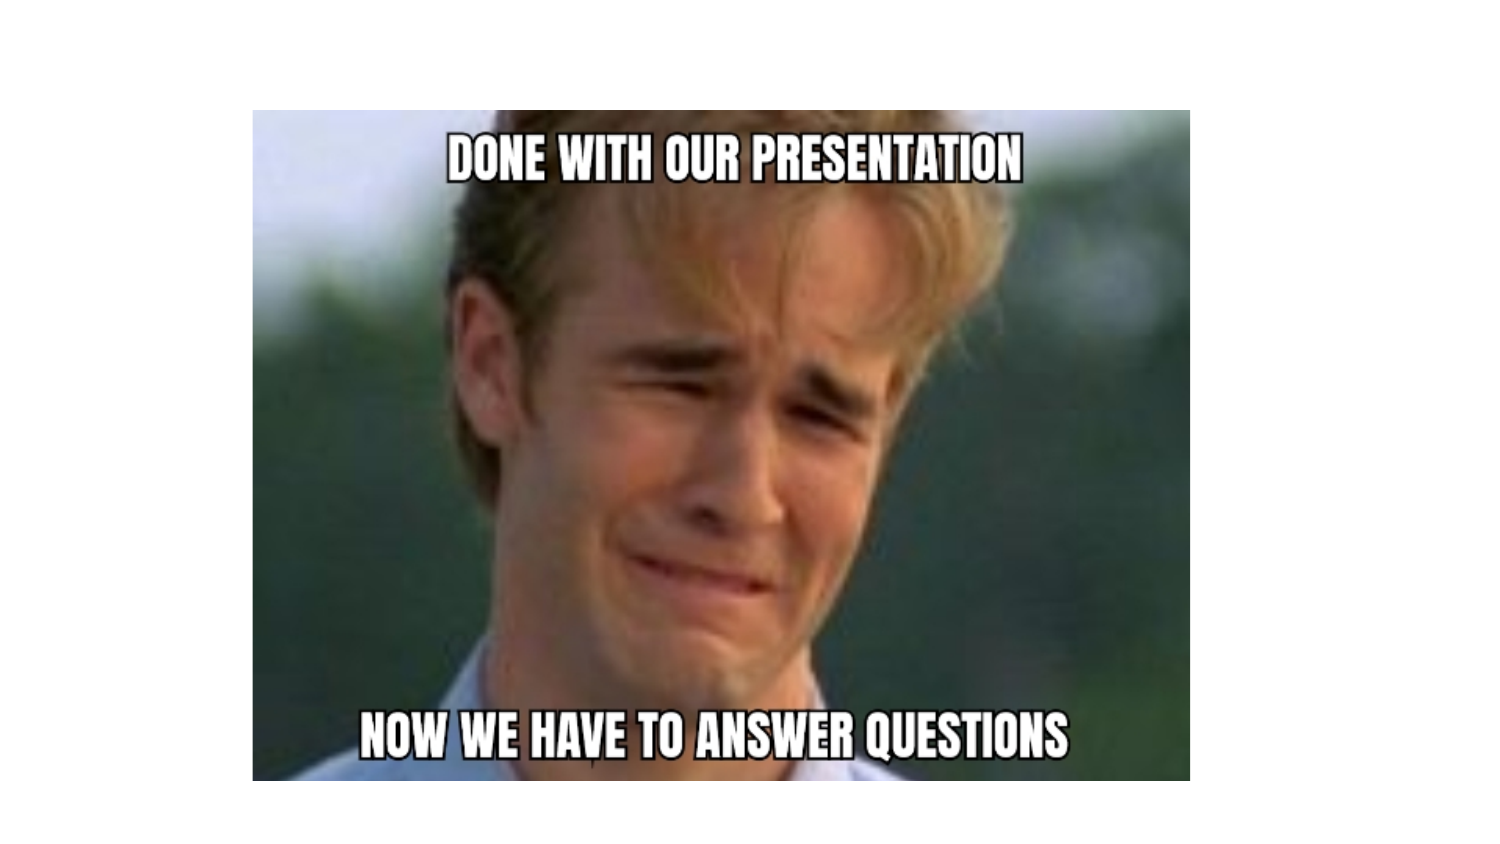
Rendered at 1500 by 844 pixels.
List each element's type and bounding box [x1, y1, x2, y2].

picture [252, 109, 1191, 781]
